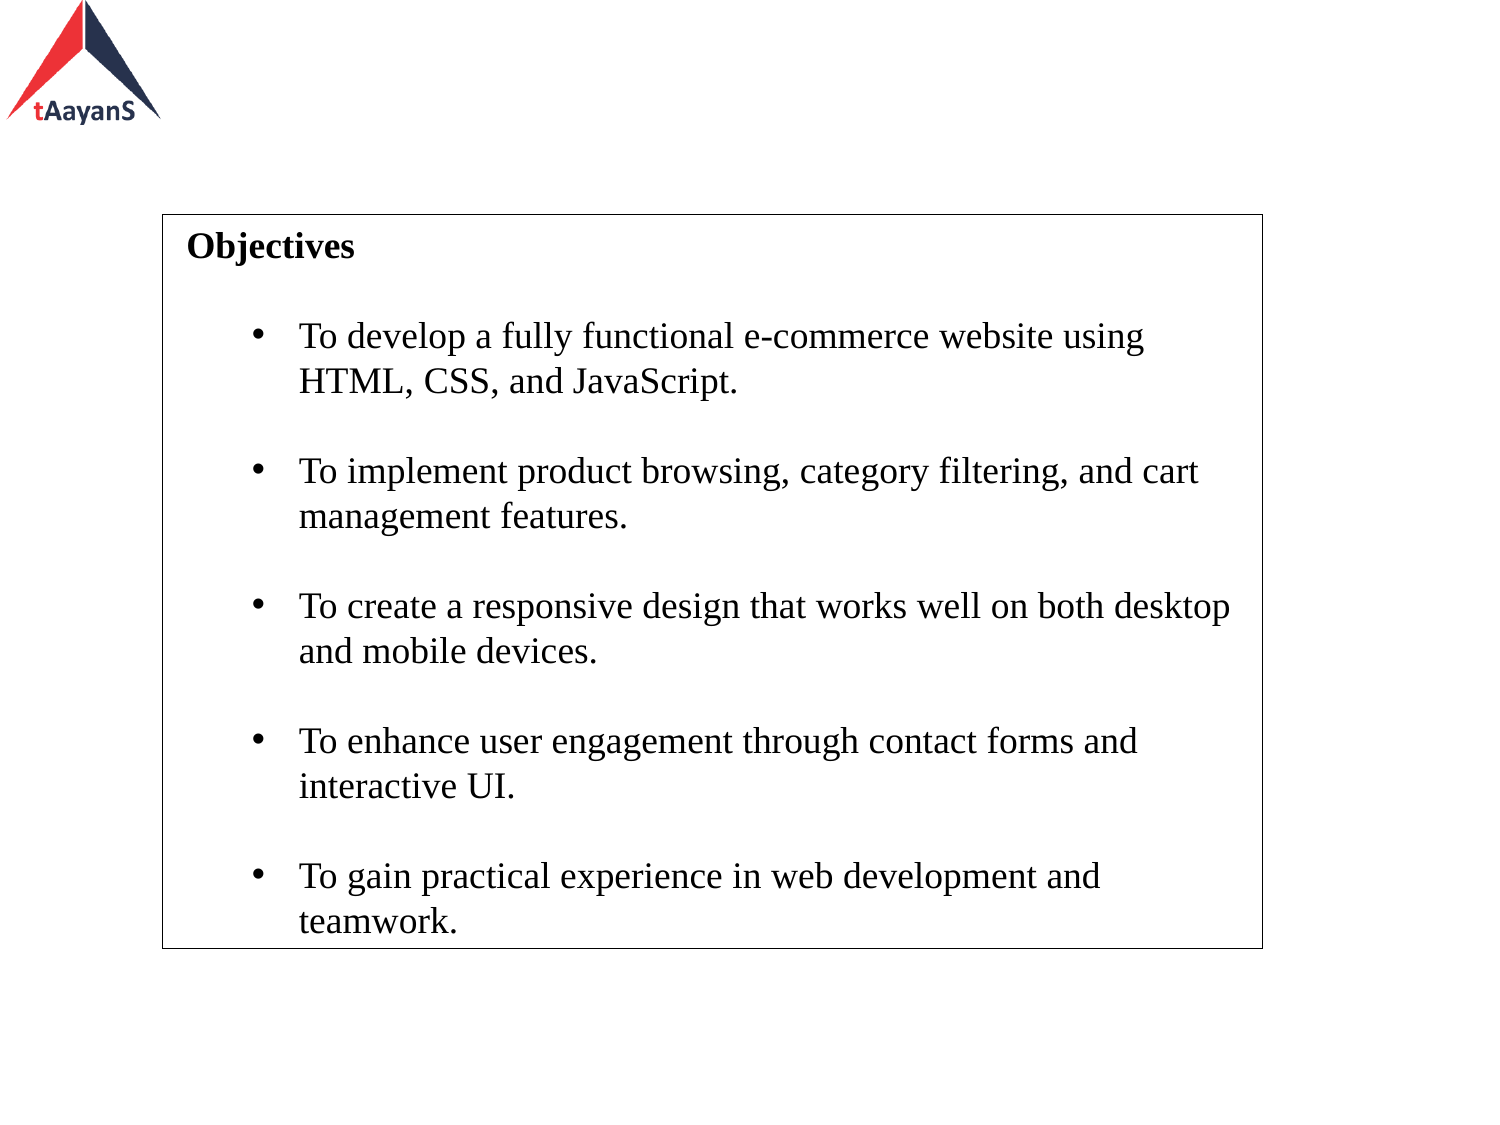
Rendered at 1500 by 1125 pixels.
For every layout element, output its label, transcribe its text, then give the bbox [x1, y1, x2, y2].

text_box Objectives To develop a fully functional e-commerce website using HTML, CSS, and JavaScript. To implement product browsing, category filtering, and cart management features. To create a responsive design that works well on both desktop and mobile devices. To enhance user engagement through contact forms and interactive UI. To gain practical experience in web development and teamwork. [162, 214, 1263, 949]
picture [6, 0, 161, 126]
